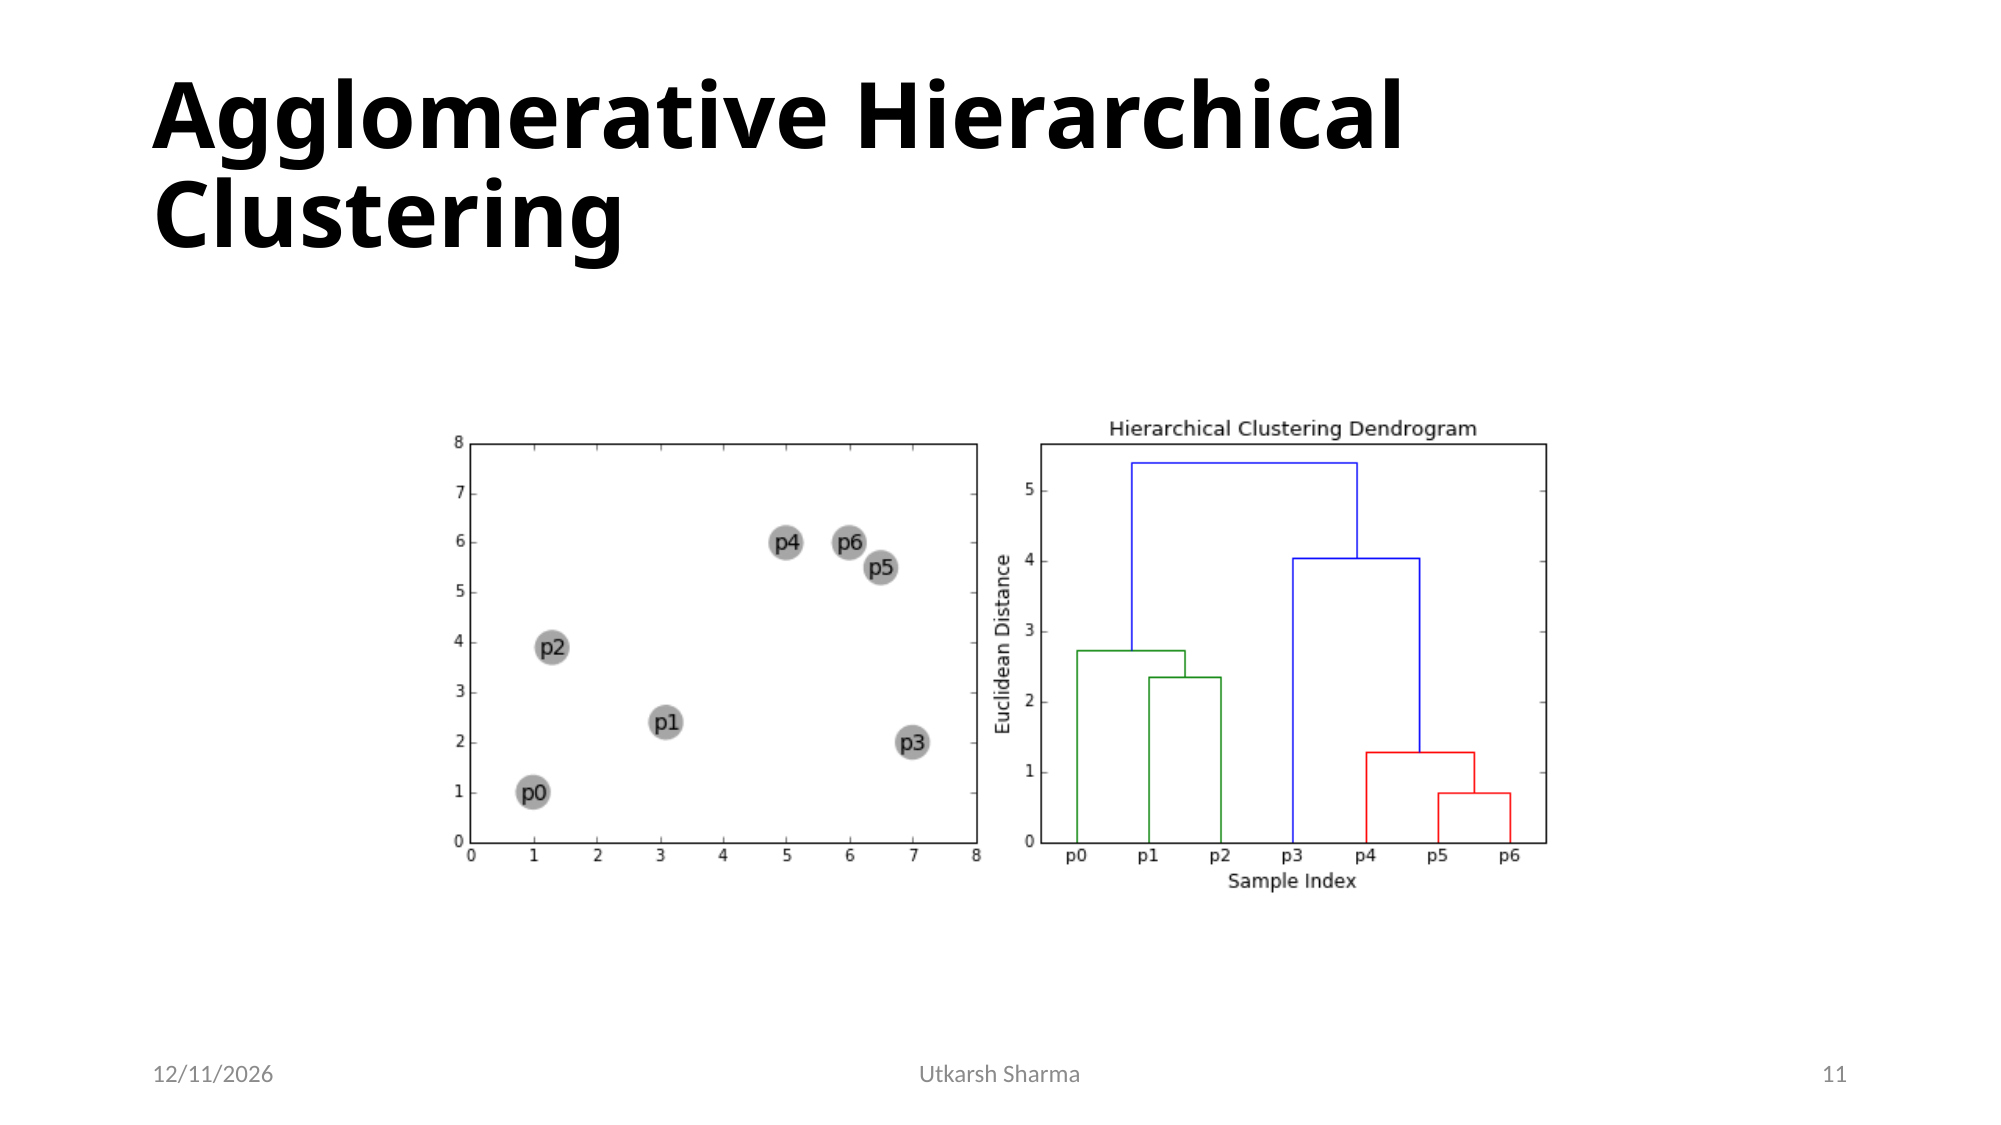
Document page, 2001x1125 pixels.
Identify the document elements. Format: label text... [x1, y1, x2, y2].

slide_number 11 [1412, 1042, 1863, 1103]
footer Utkarsh Sharma [662, 1042, 1338, 1103]
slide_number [137, 1042, 588, 1103]
title Agglomerative Hierarchical Clustering [137, 59, 1863, 278]
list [437, 403, 1563, 910]
